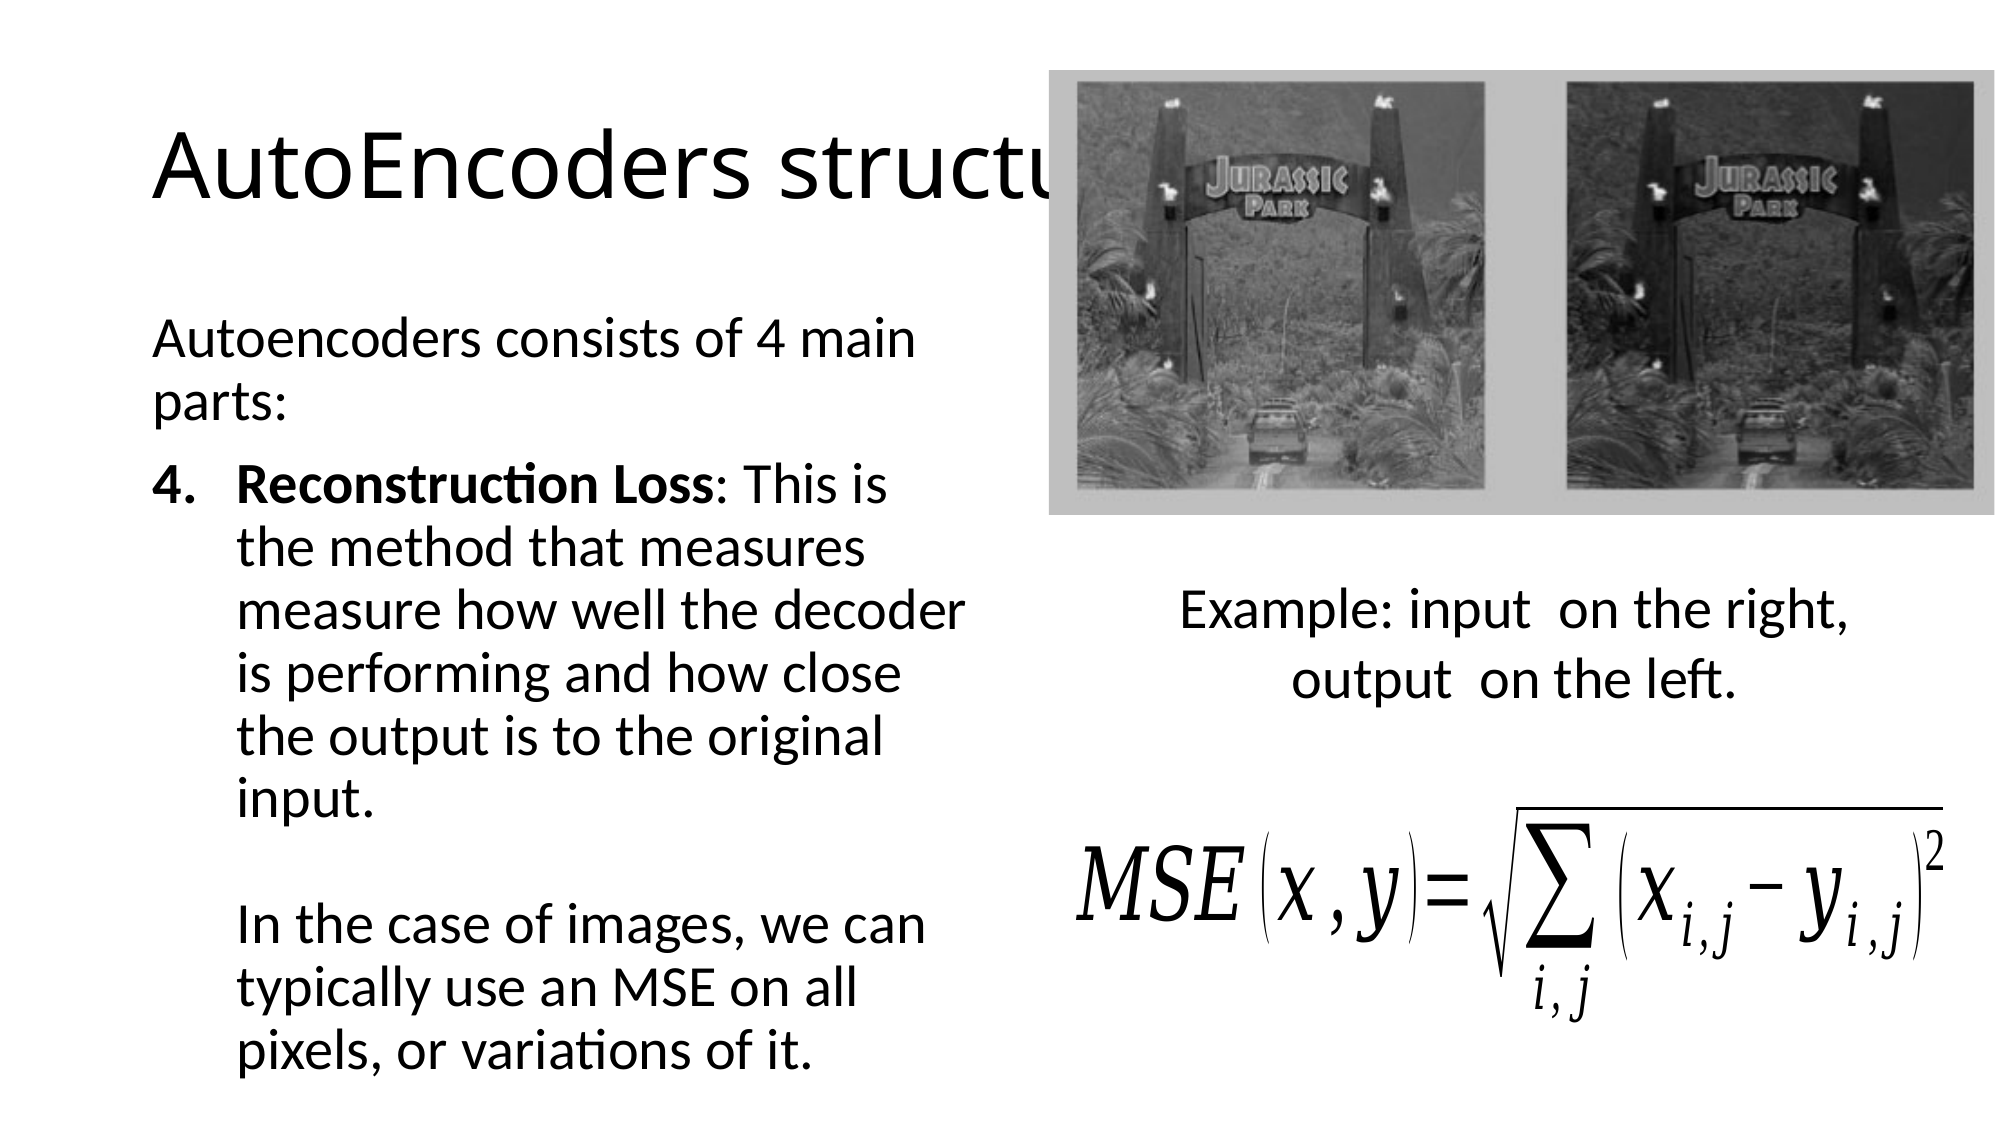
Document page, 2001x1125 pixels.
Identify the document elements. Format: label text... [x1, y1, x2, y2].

picture [1048, 70, 1995, 515]
title AutoEncoders structure [137, 59, 1863, 278]
list Autoencoders consists of 4 main parts: Reconstruction Loss: This is the method that measures measure how well the decoder is performing and how close the output is to the original input. In the case of images, we can typically use an MSE on all pixels, or variations of it. [137, 299, 988, 1125]
